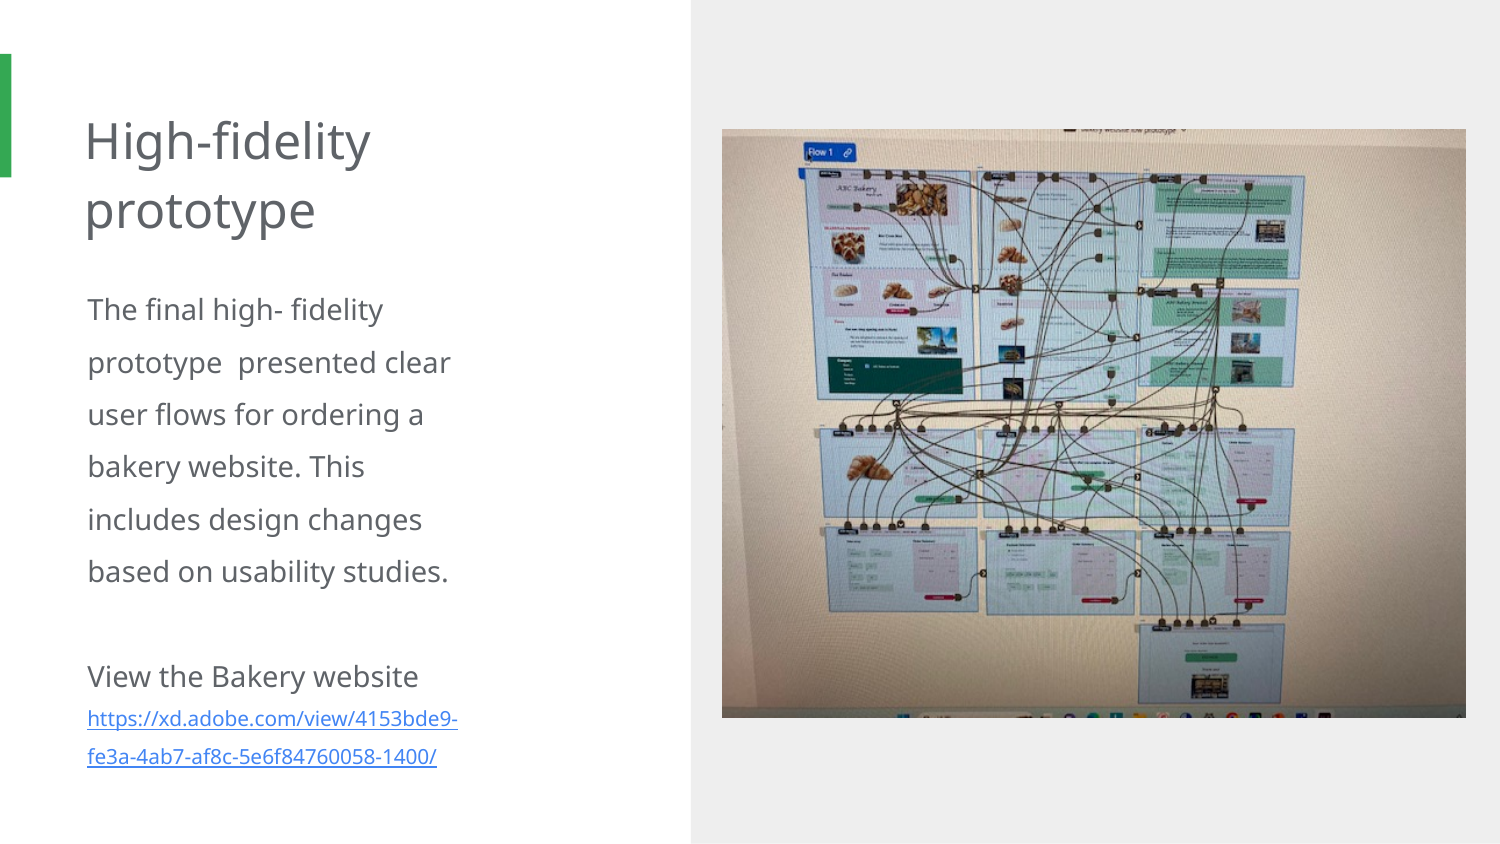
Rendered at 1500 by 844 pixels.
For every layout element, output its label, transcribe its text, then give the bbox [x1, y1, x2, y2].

text_box High-fidelity prototype [84, 85, 690, 254]
text_box The final high- fidelity prototype presented clear user flows for ordering a bakery website. This includes design changes based on usability studies. View the Bakery website https://xd.adobe.com/view/4153bde9-fe3a-4ab7-af8c-5e6f84760058-1400/ [87, 259, 485, 784]
picture [722, 129, 1467, 718]
text_box [690, 0, 1500, 844]
